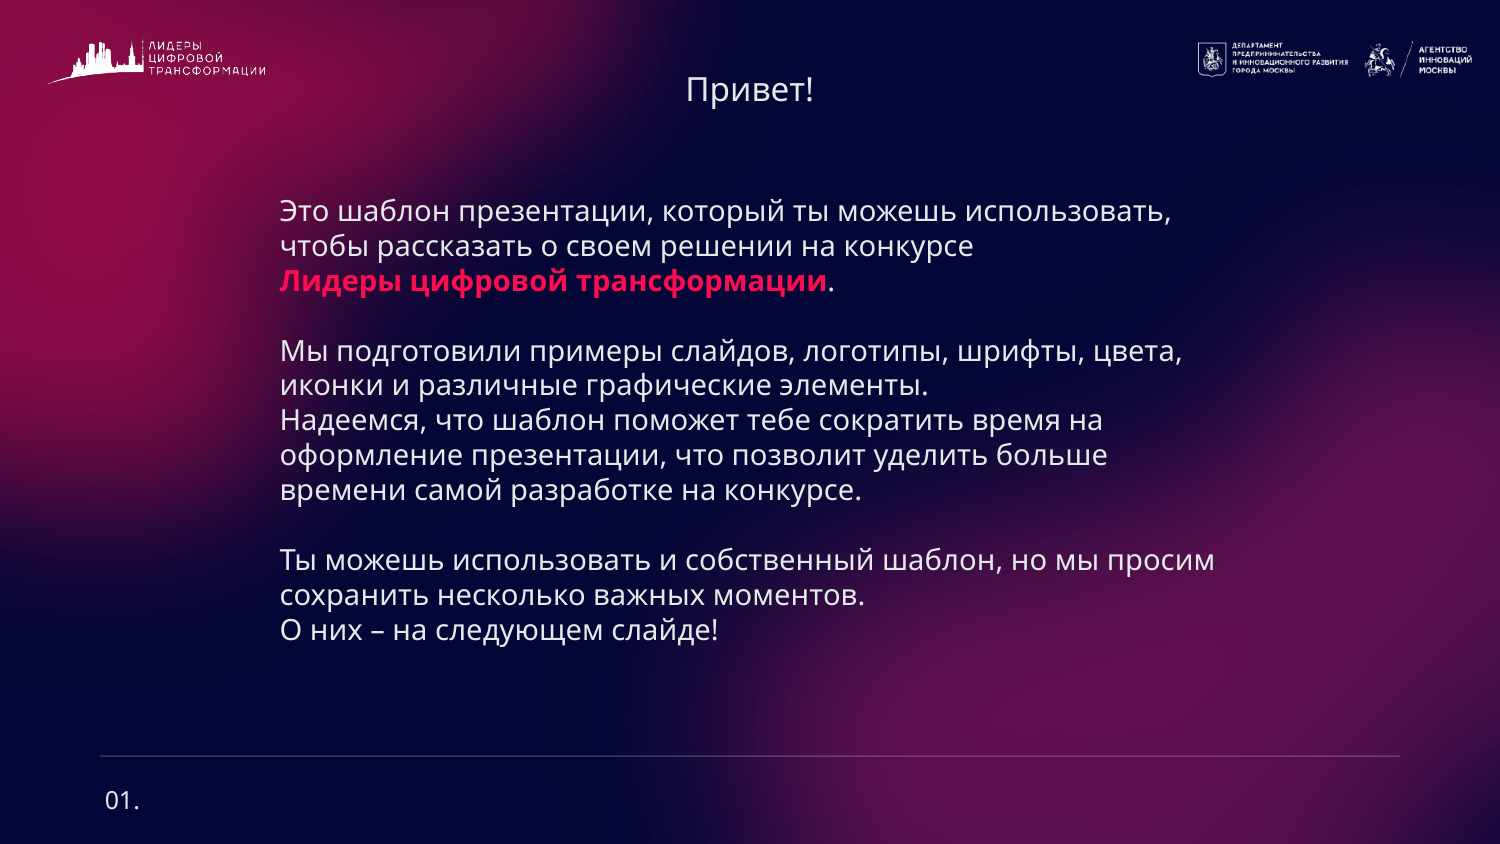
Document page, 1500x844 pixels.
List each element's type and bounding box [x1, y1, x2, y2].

picture [0, 0, 1500, 844]
text_box [44, 32, 266, 85]
